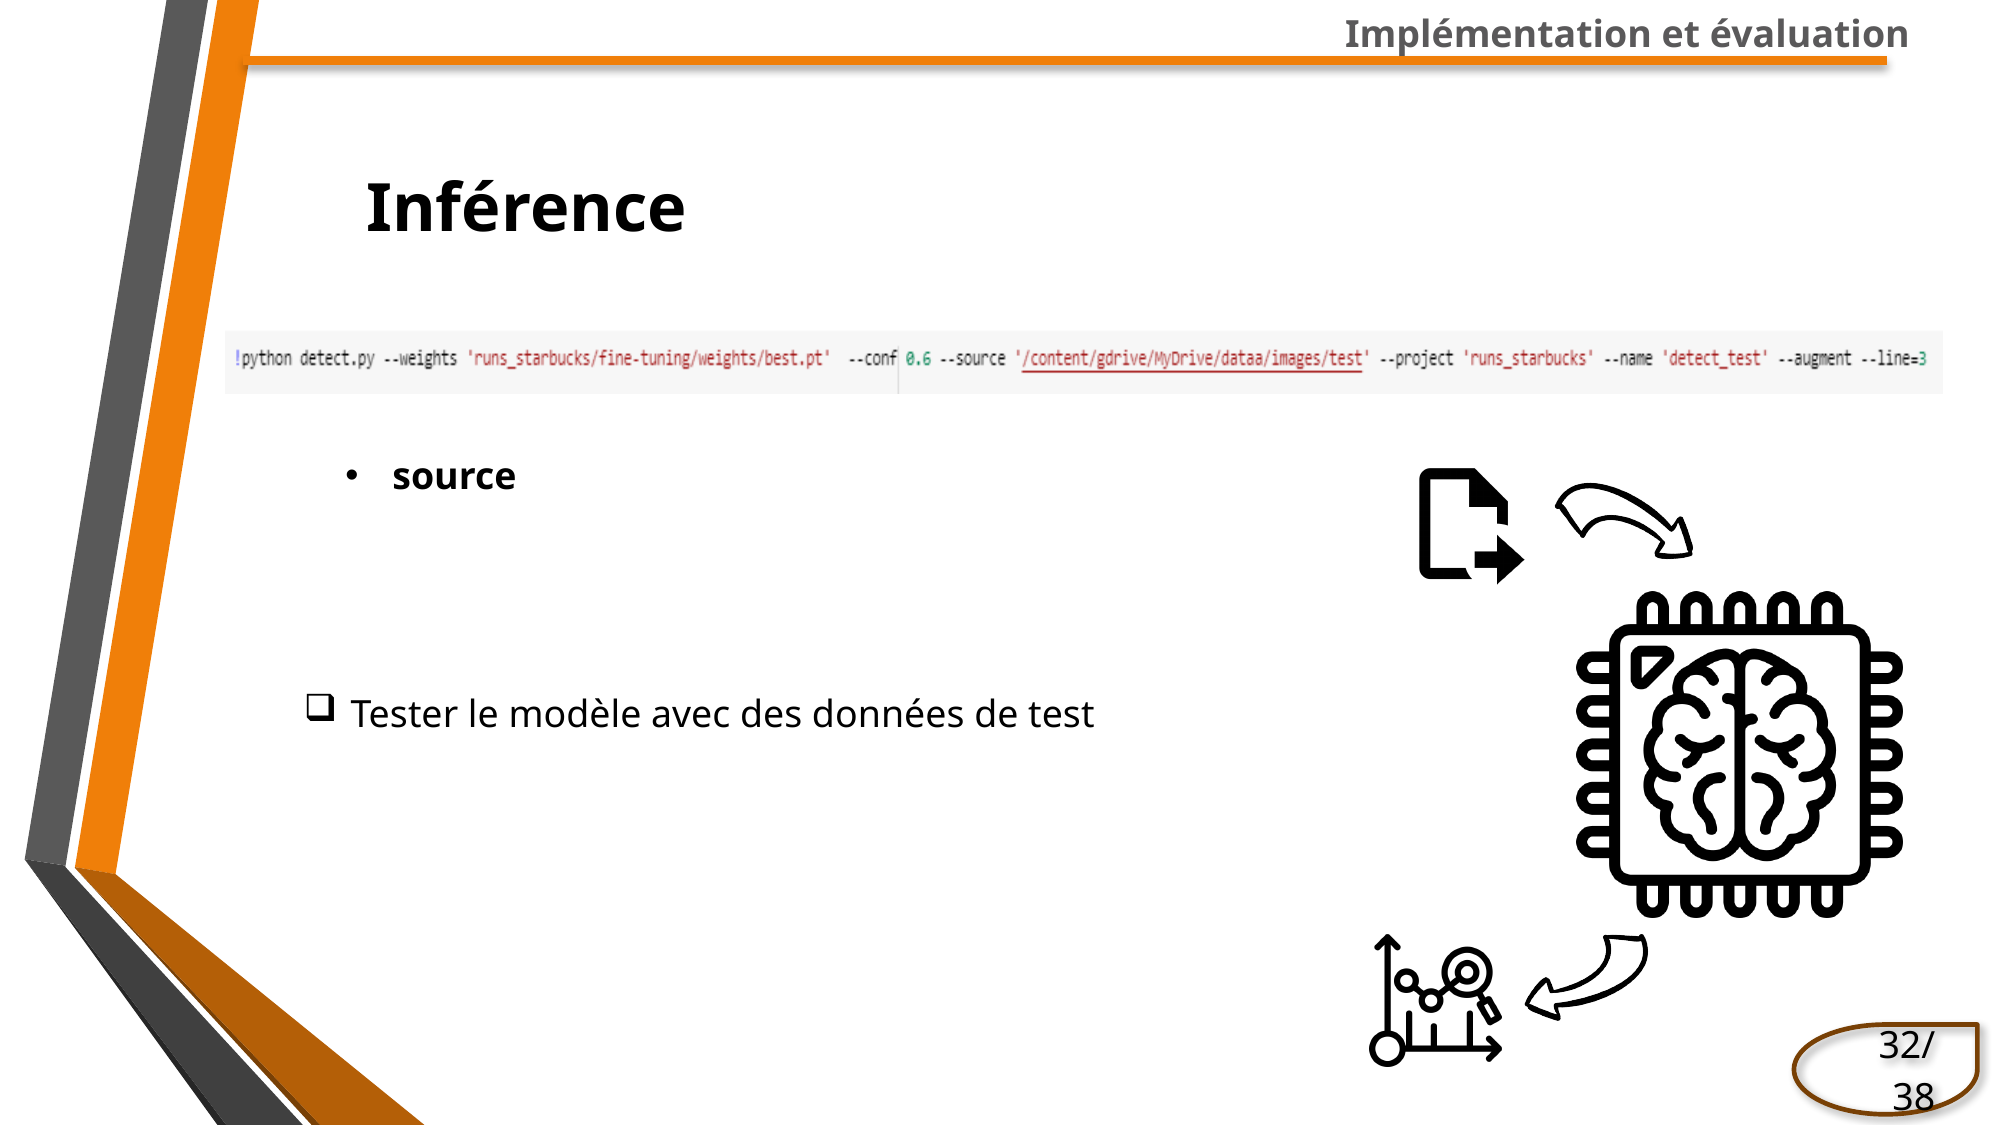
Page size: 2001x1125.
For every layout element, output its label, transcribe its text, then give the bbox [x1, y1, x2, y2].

picture [1368, 428, 1904, 1068]
text_box source [330, 444, 1331, 505]
text_box Implémentation et évaluation [1330, 2, 1926, 63]
text_box 32/38 [1793, 1024, 1978, 1115]
text_box Tester le modèle avec des données de test [289, 682, 1290, 743]
text_box Inférence [289, 157, 765, 252]
picture [225, 317, 1944, 395]
